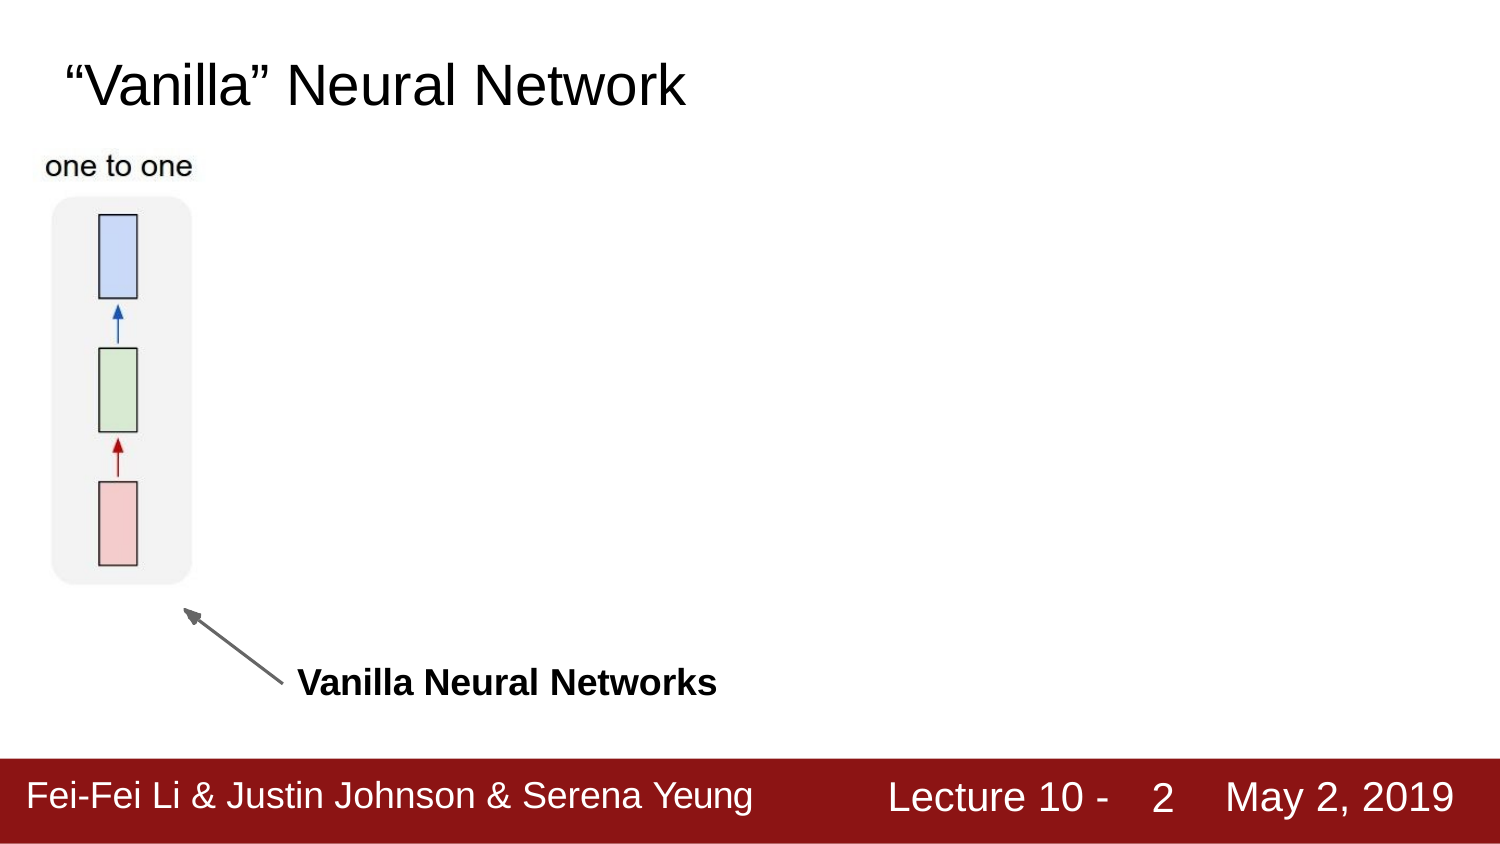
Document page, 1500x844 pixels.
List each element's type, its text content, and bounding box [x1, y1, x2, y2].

text_box Vanilla Neural Networks [294, 656, 724, 704]
text_box [32, 148, 206, 588]
text_box 2 [1147, 773, 1203, 822]
text_box [183, 608, 202, 625]
footer Lecture 10 - [885, 771, 1113, 844]
title “Vanilla” Neural Network [62, 45, 695, 189]
text_box Fei-Fei Li & Justin Johnson & Serena Yeung [23, 772, 761, 817]
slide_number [1223, 771, 1457, 844]
